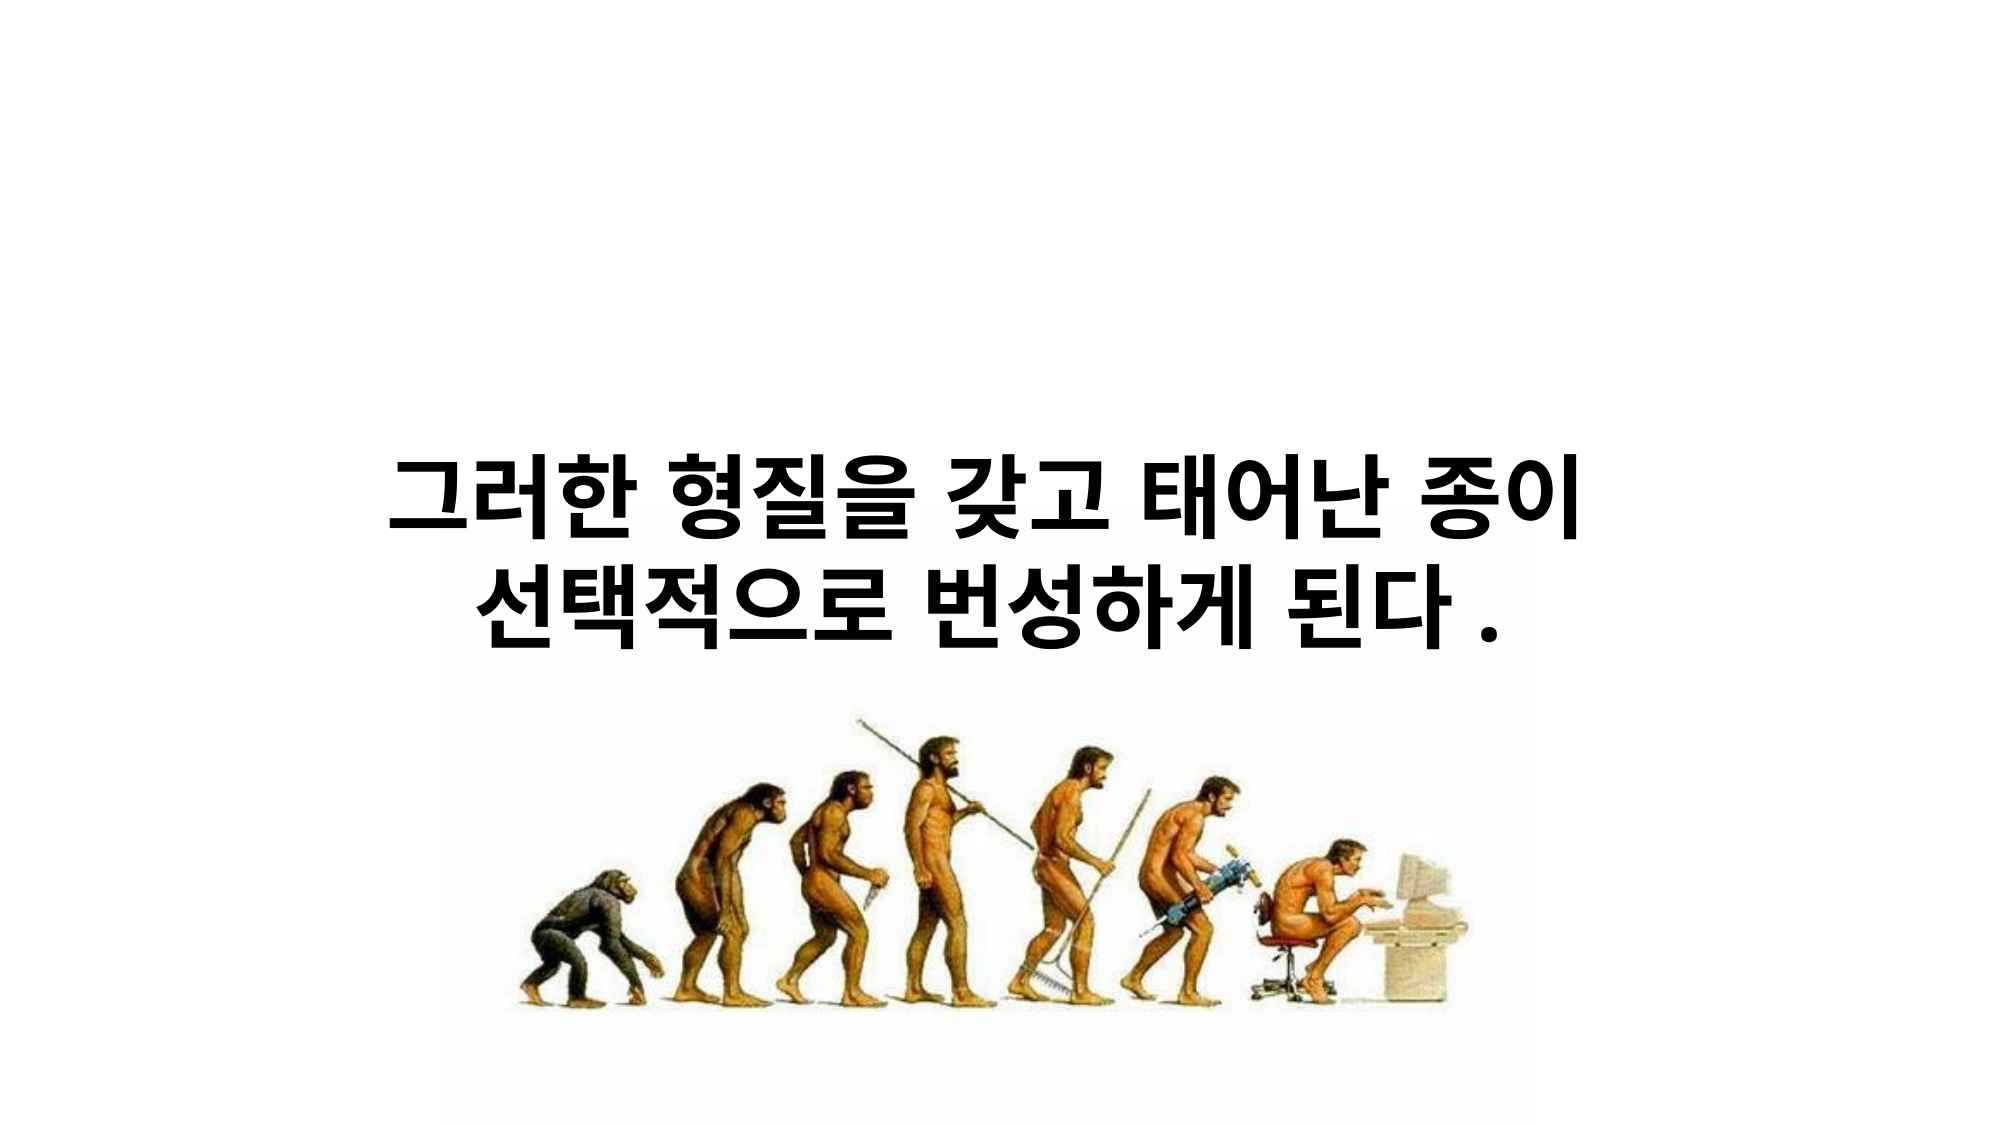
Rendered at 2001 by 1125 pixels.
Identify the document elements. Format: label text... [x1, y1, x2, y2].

picture [436, 504, 1540, 1125]
text_box 그러한 형질을 갖고 태어난 종이 선택적으로 번성하게 된다. [72, 428, 1928, 675]
